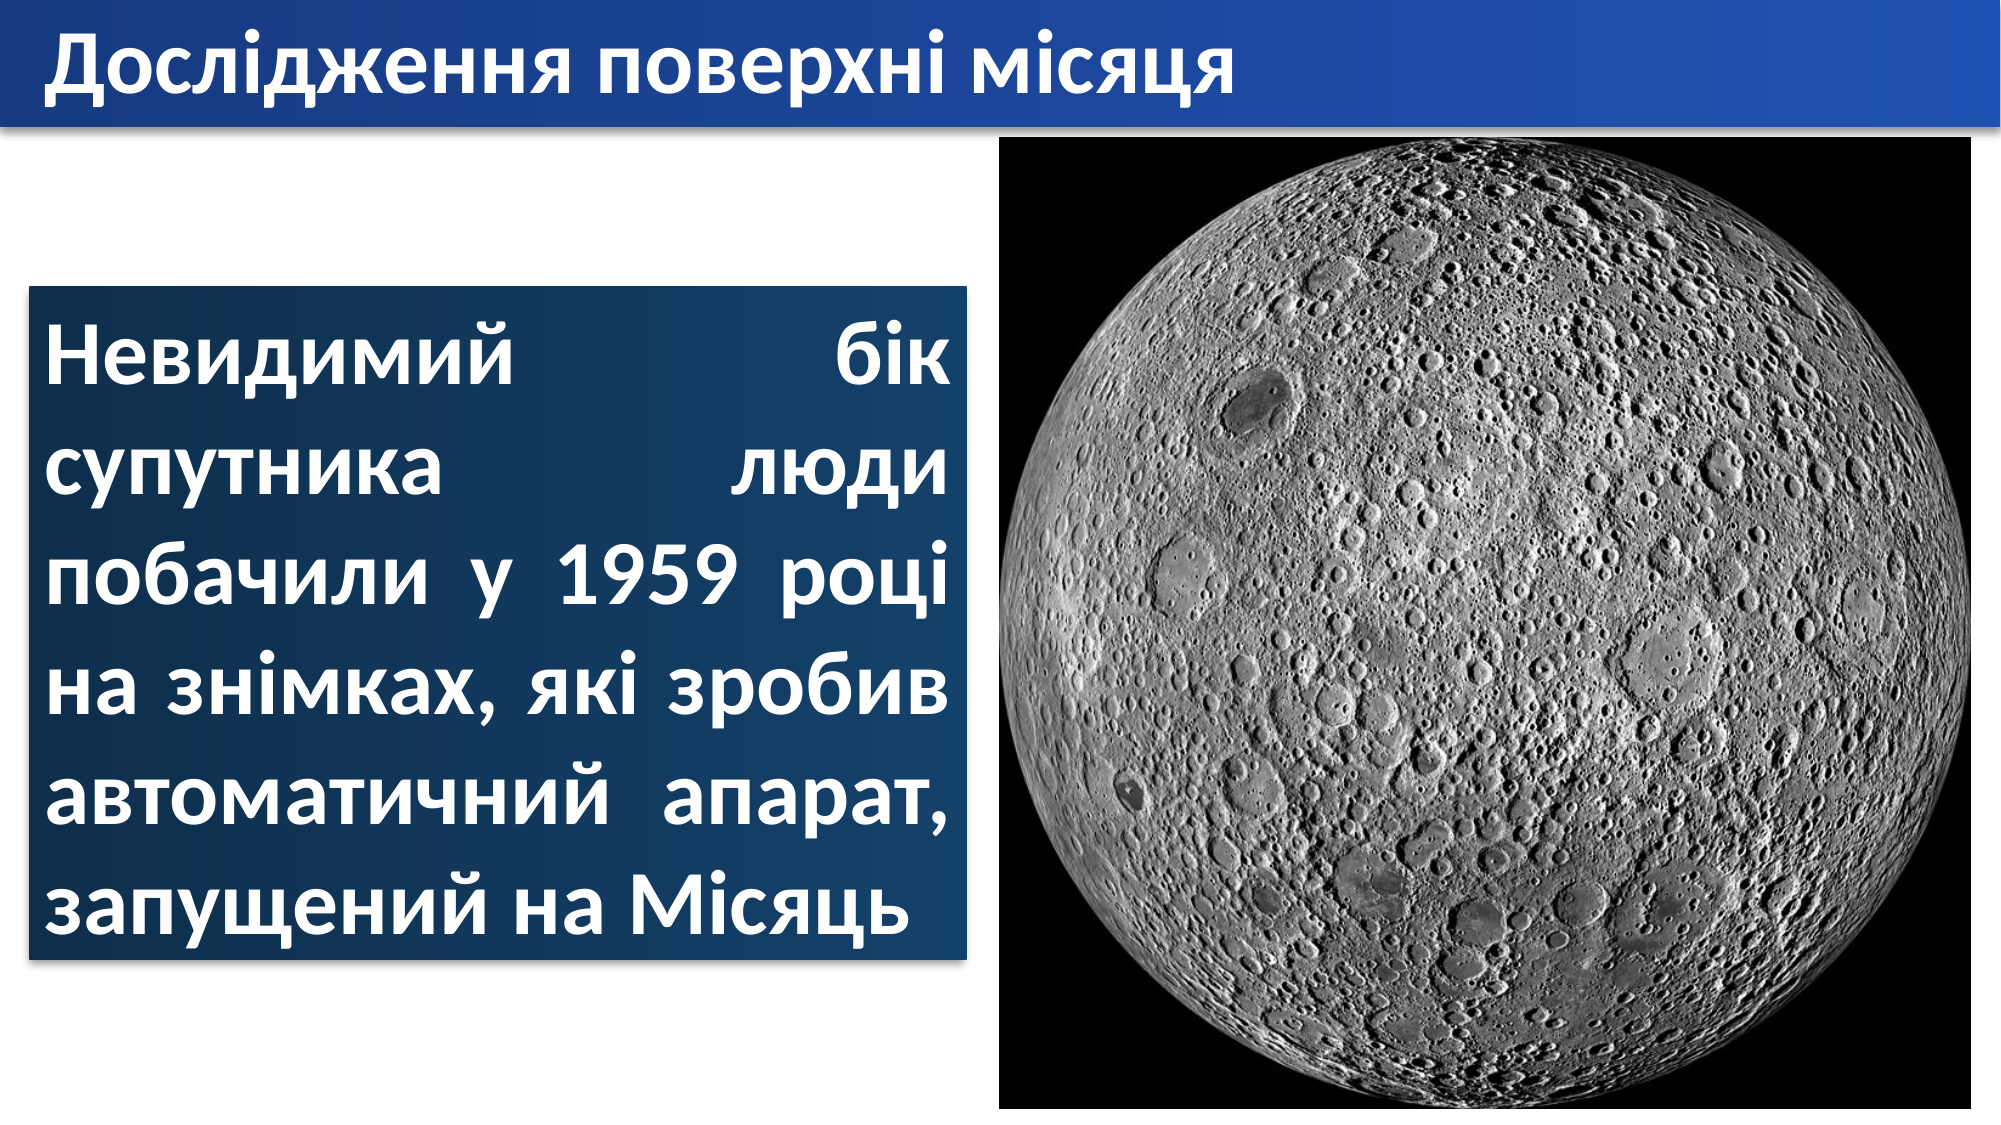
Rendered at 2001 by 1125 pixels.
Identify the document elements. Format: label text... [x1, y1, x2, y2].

picture [999, 137, 1971, 1109]
text_box Невидимий бік супутника люди побачили у 1959 році на знімках, які зробив автоматичний апарат, запущений на Місяць [28, 285, 968, 960]
text_box Дослідження поверхні місяця [29, 0, 1975, 120]
